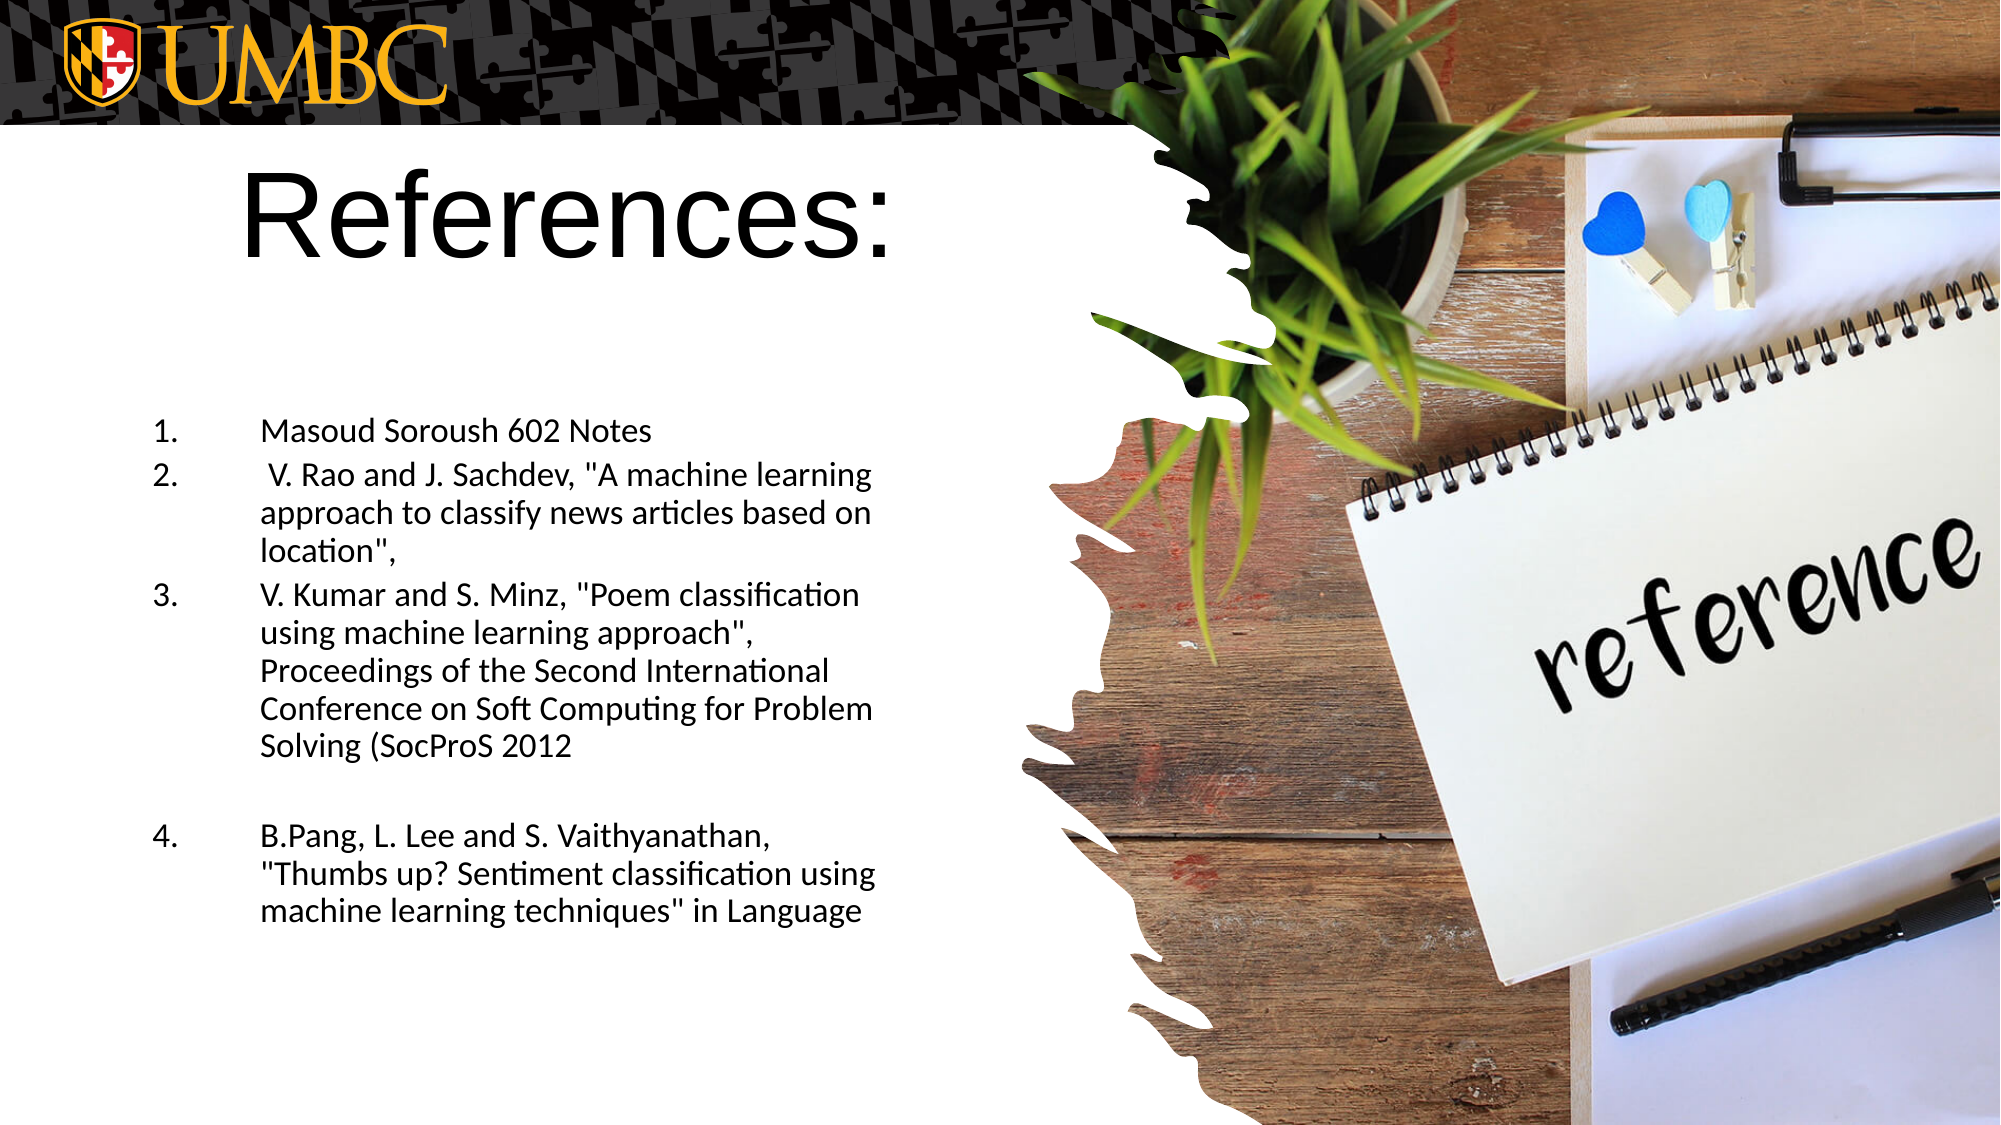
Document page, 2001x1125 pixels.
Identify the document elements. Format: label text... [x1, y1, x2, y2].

picture [0, 0, 2000, 1125]
list Masoud Soroush 602 Notes V. Rao and J. Sachdev, "A machine learning approach to classify news articles based on location", V. Kumar and S. Minz, "Poem classification using machine learning approach", Proceedings of the Second International Conference on Soft Computing for Problem Solving (SocProS 2012 B.Pang, L. Lee and S. Vaithyanathan, "Thumbs up? Sentiment classification using machine learning techniques" in Language [137, 382, 896, 1014]
title References: [137, 59, 999, 357]
